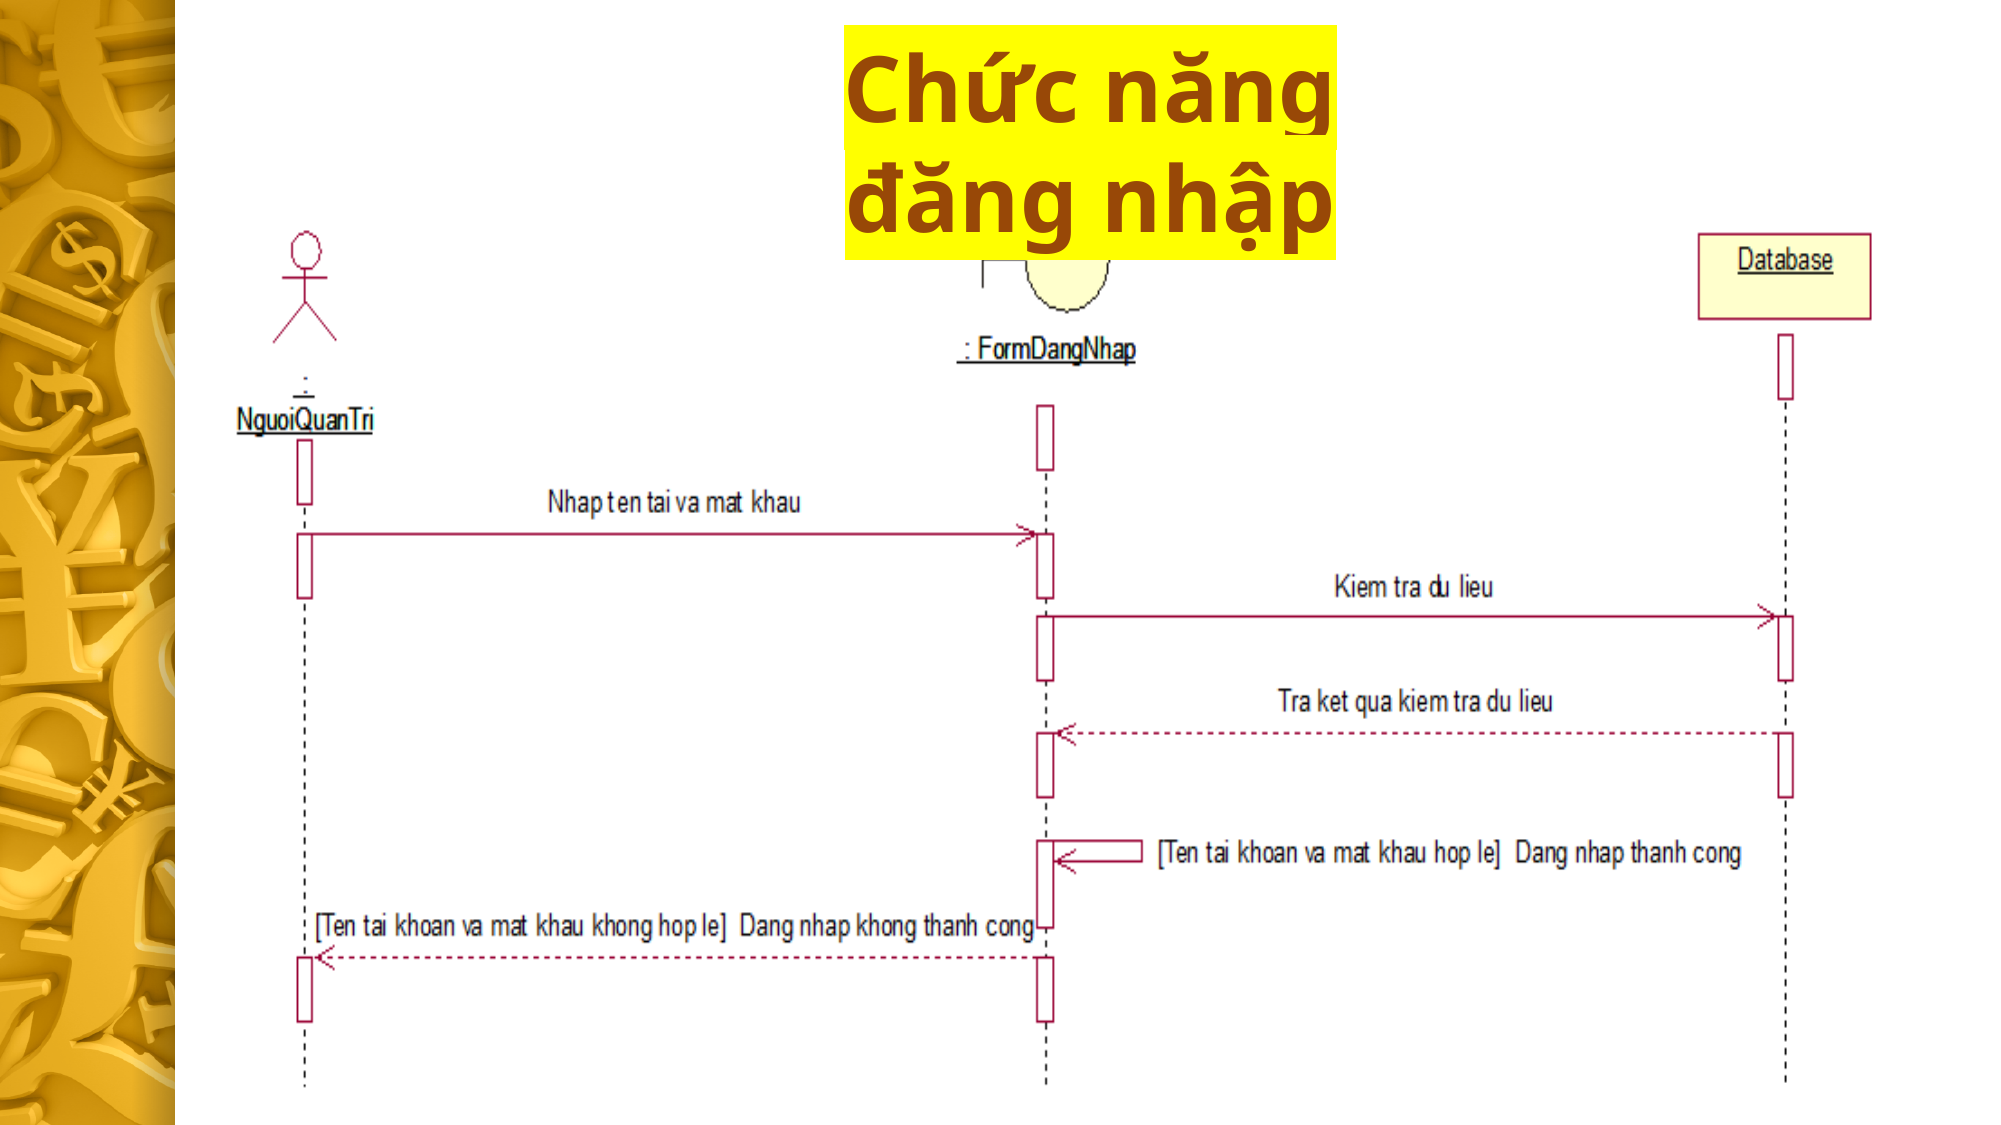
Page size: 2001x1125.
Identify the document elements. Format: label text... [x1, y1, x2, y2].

picture [212, 149, 1975, 1124]
text_box Chức năng đăng nhập [712, 23, 1469, 149]
picture [0, 0, 175, 1125]
